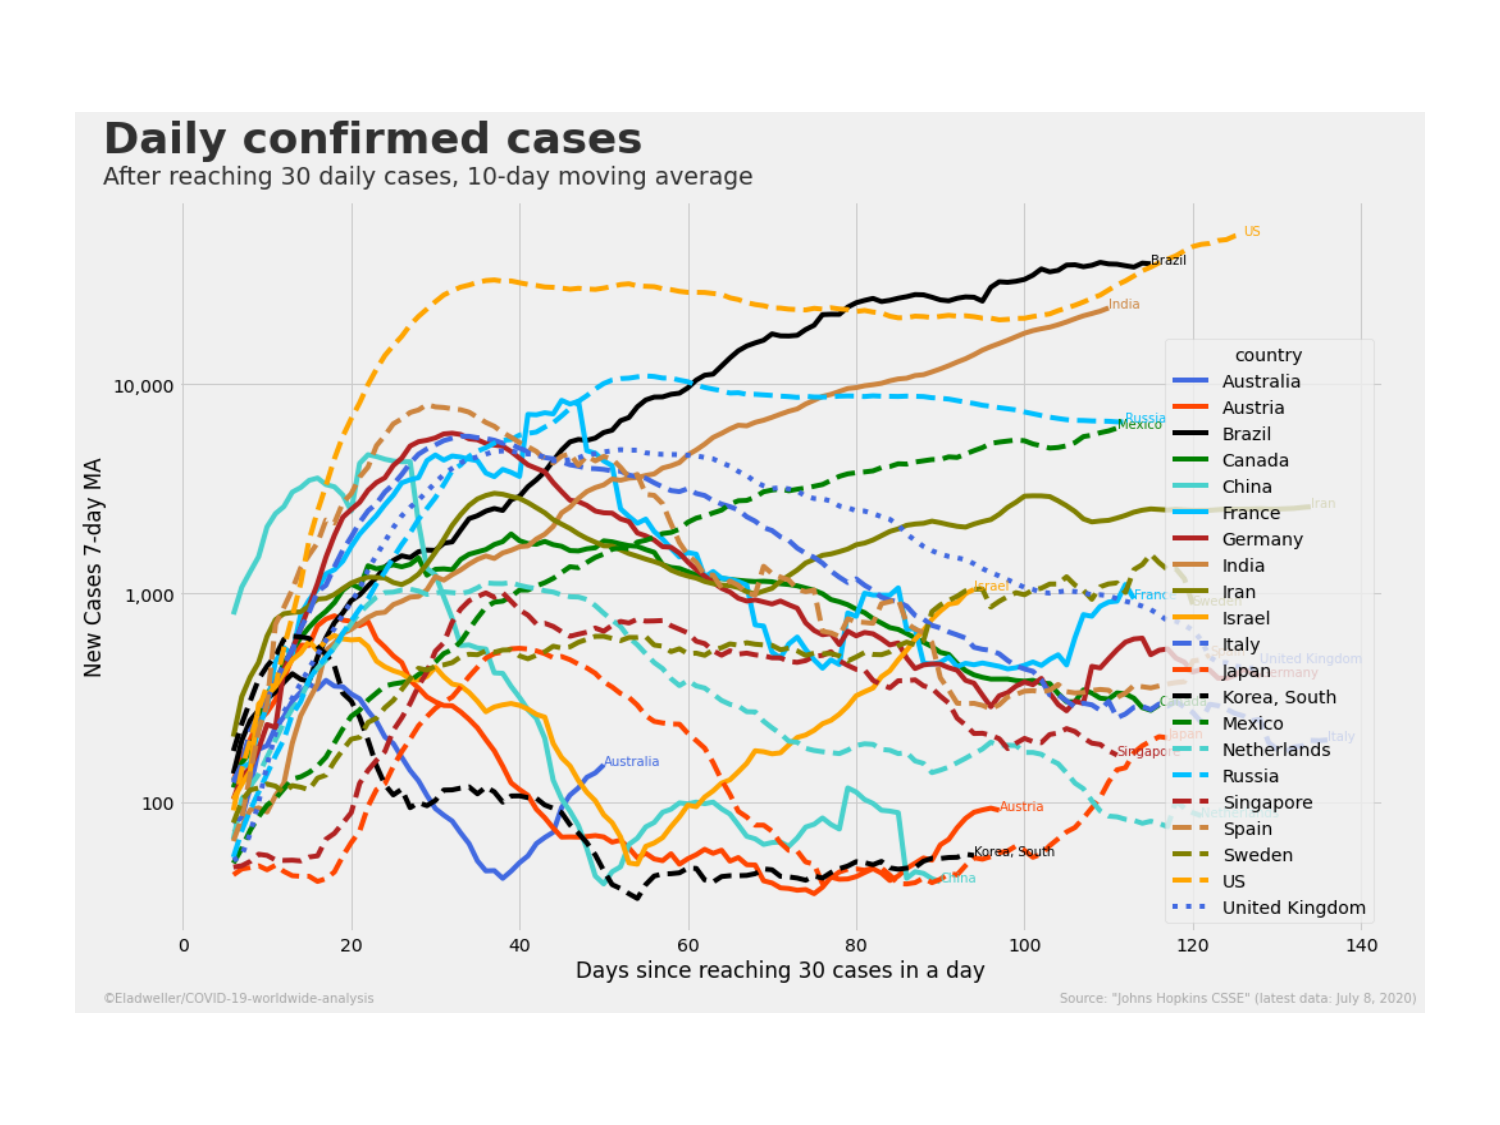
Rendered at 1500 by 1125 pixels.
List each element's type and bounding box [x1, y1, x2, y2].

picture [74, 112, 1426, 1013]
